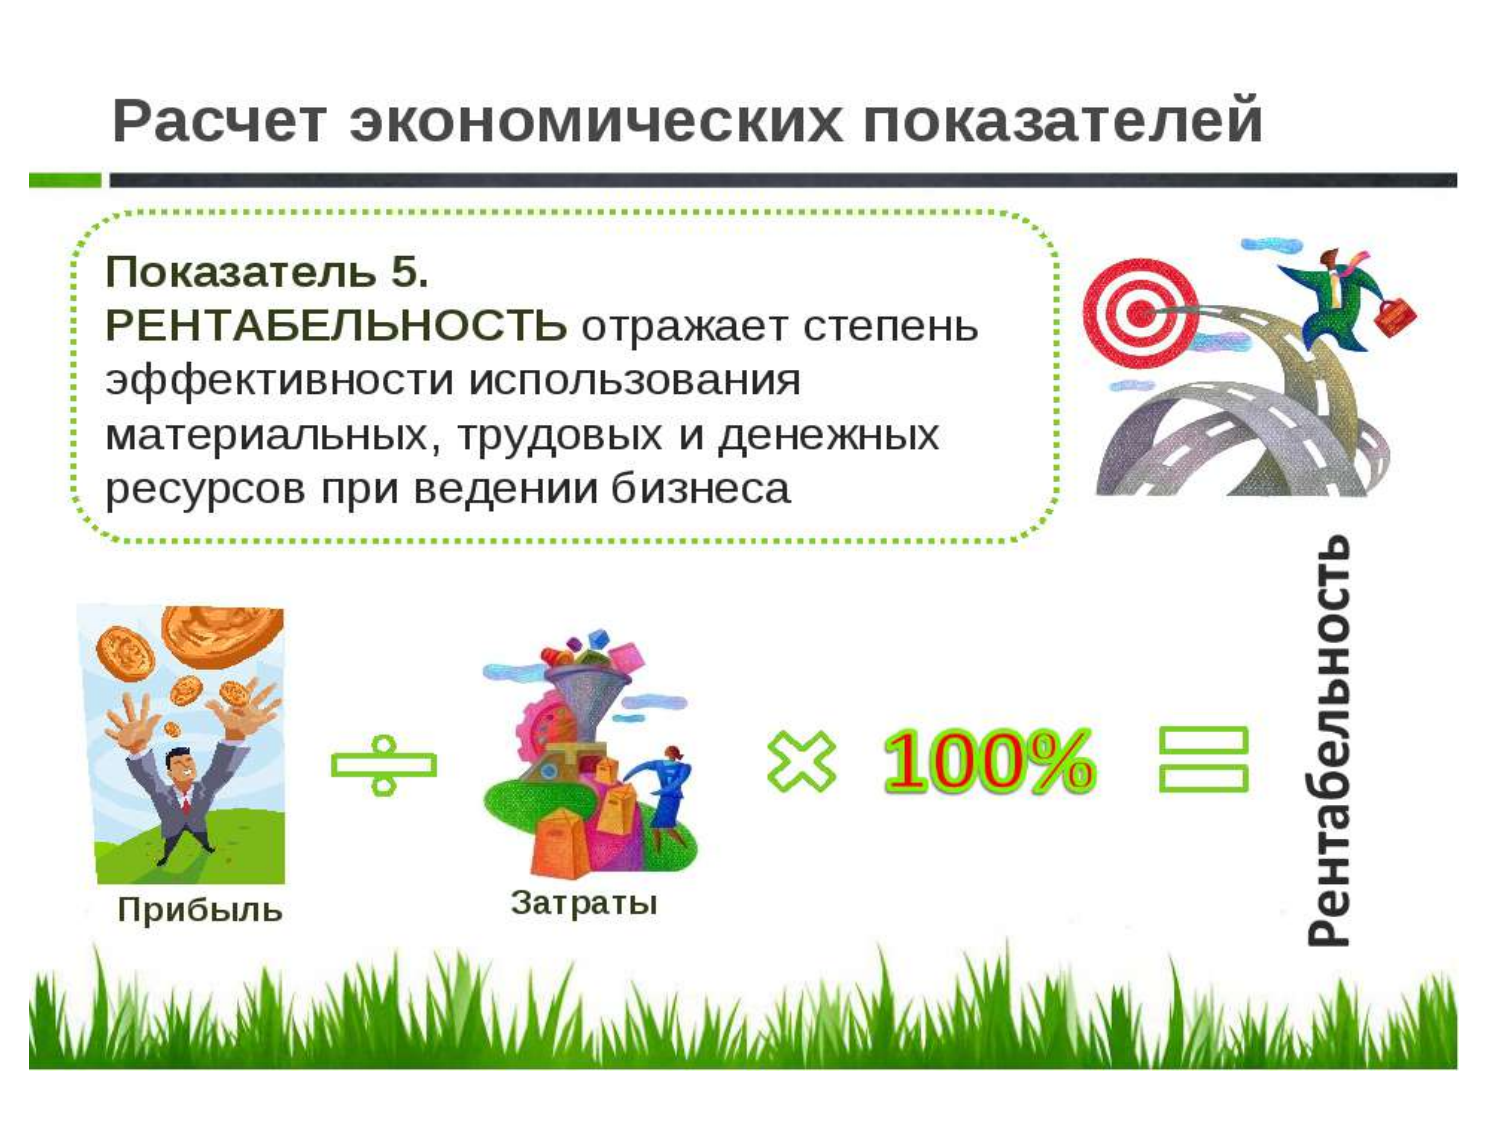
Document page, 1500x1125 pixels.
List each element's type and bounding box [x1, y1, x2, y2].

picture [29, 54, 1459, 1071]
